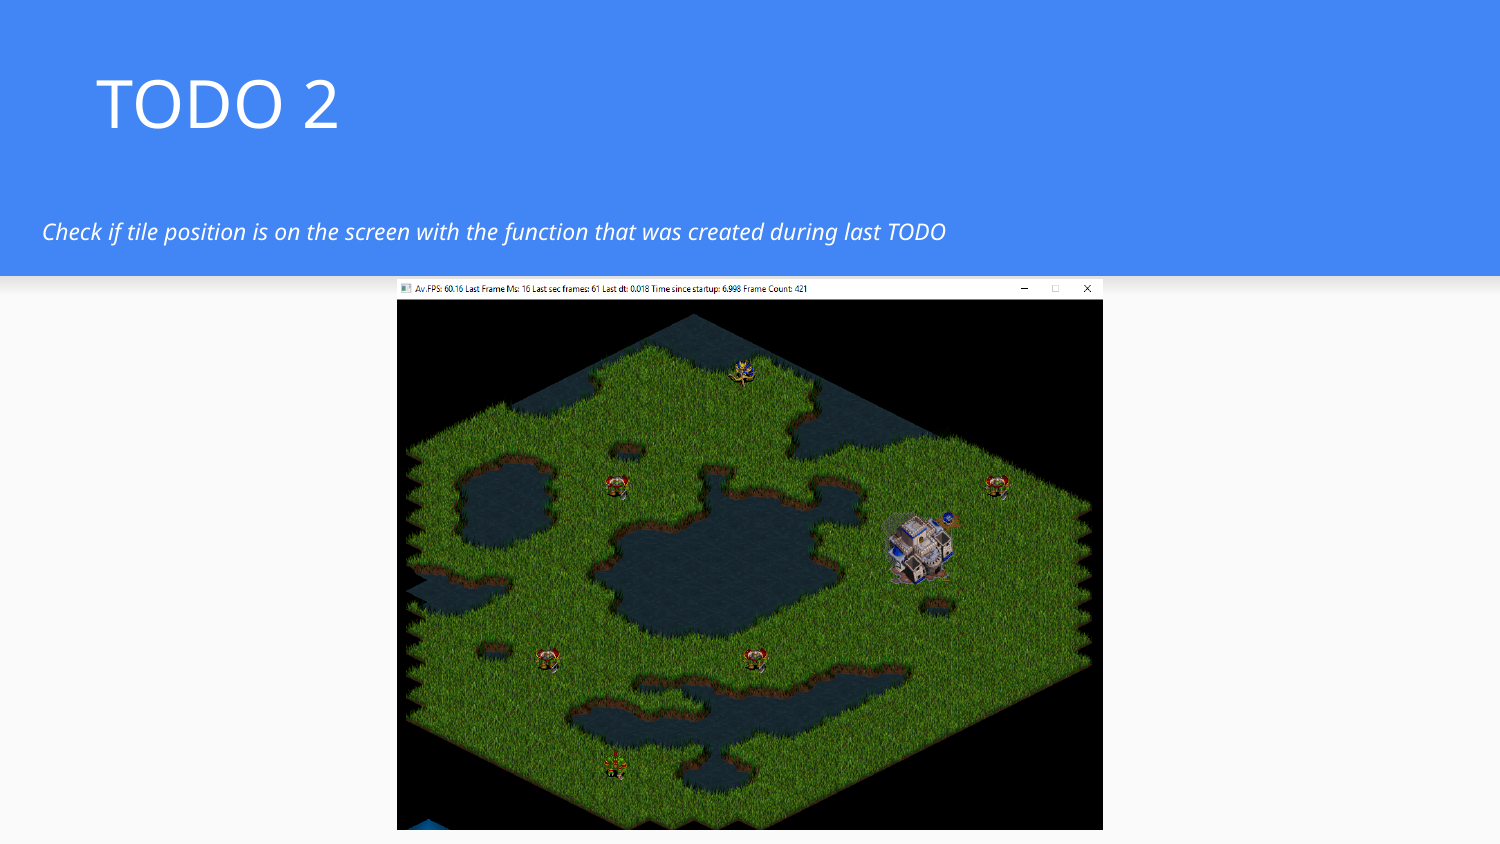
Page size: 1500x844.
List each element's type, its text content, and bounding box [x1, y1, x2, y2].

title TODO 2 [81, 30, 1431, 157]
list Check if tile position is on the screen with the function that was created during last TODO [26, 198, 1096, 250]
picture [396, 279, 1103, 831]
